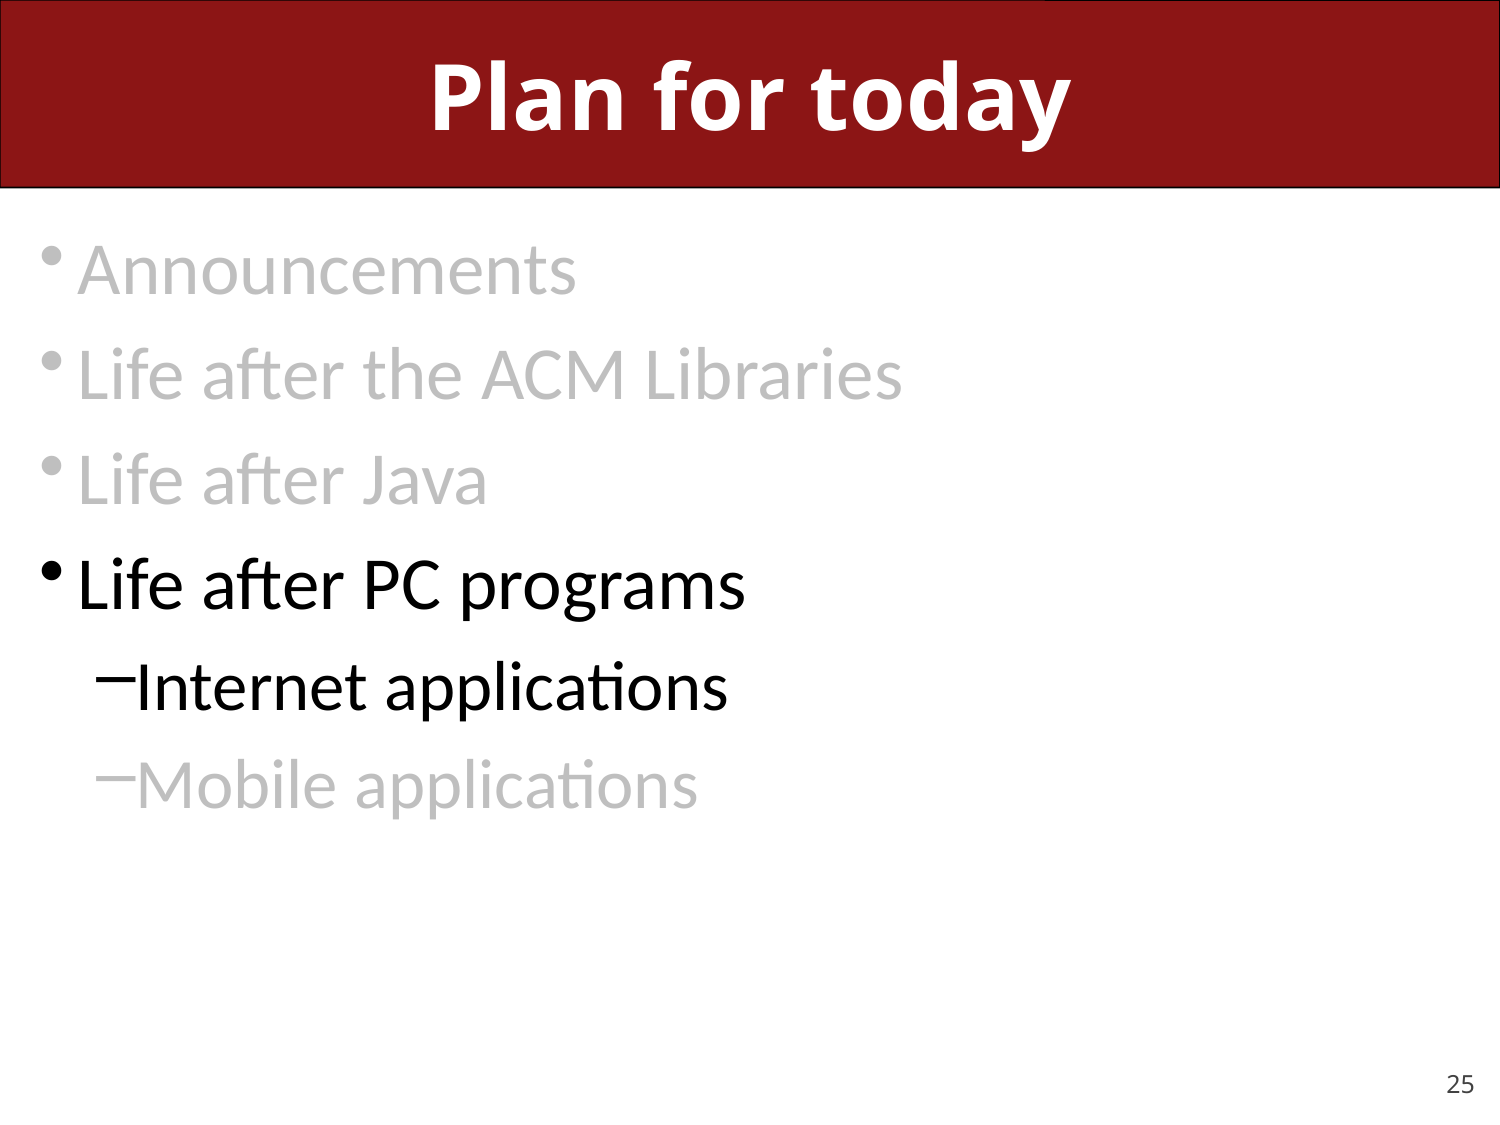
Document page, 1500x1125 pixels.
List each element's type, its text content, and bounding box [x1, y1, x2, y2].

title Plan for today [75, 0, 1425, 188]
list Announcements Life after the ACM Libraries Life after Java Life after PC programs Internet applications Mobile applications [24, 212, 1475, 1063]
